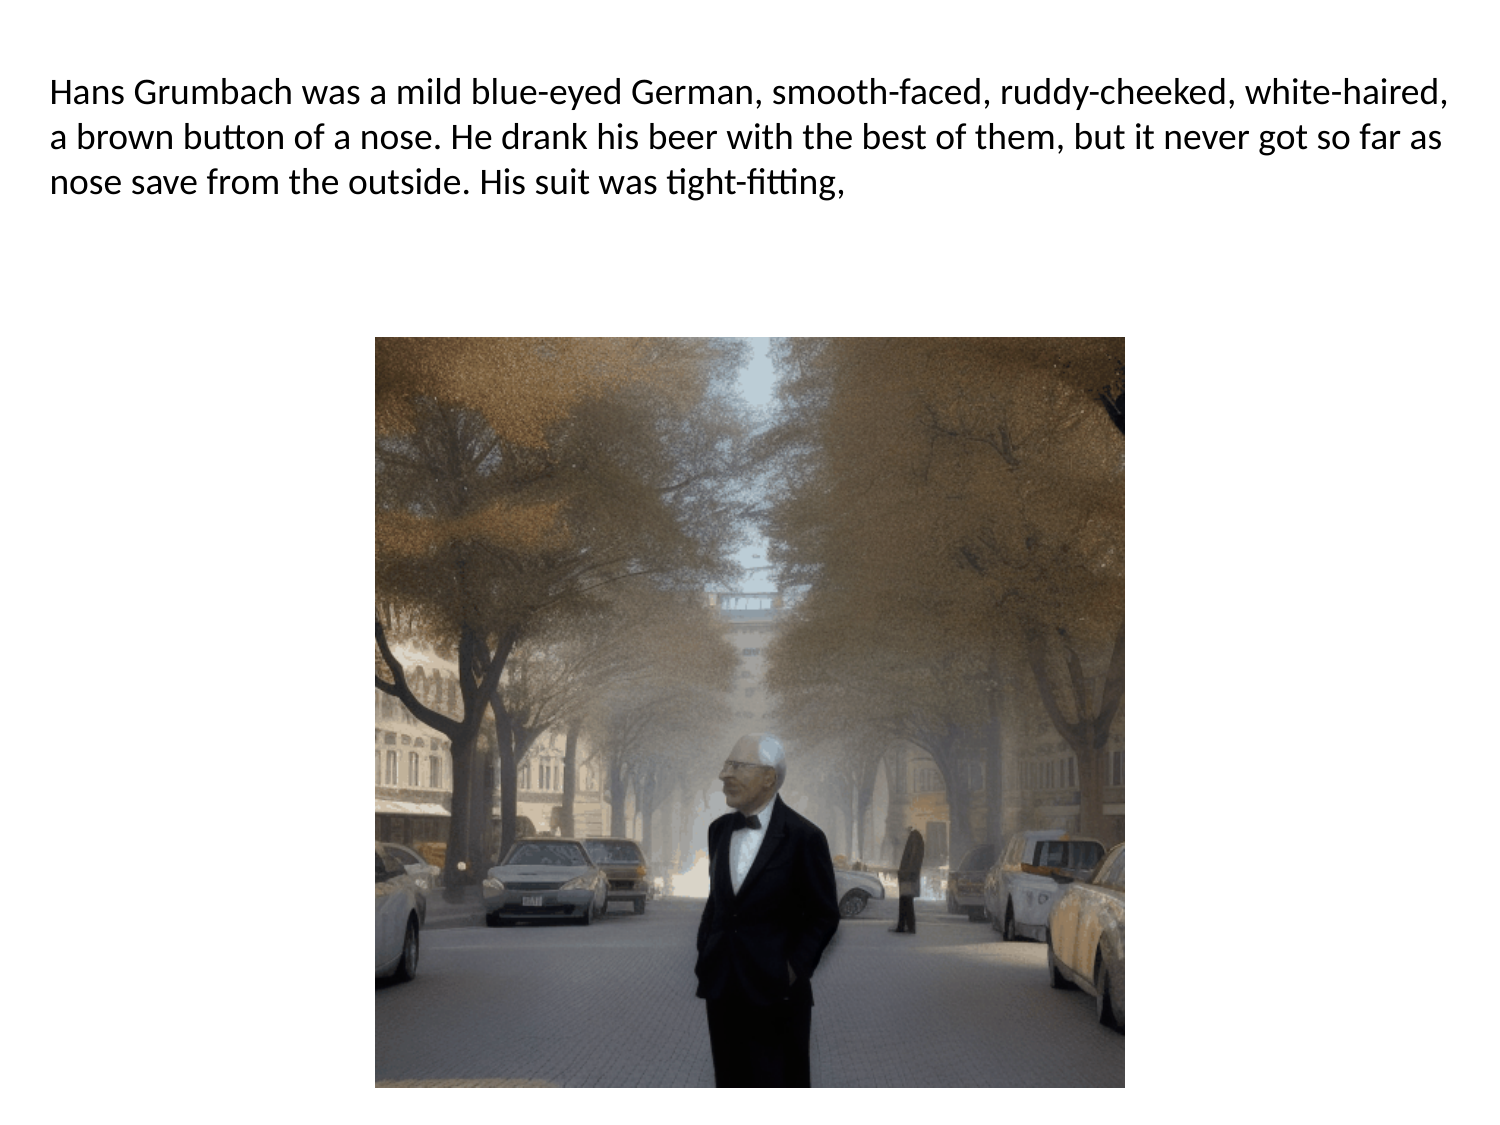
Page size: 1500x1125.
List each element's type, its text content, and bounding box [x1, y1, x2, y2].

text_box Hans Grumbach was a mild blue-eyed German, smooth-faced, ruddy-cheeked, white-haired, a brown button of a nose. He drank his beer with the best of them, but it never got so far as nose save from the outside. His suit was tight-fitting, [34, 14, 1466, 210]
picture [374, 337, 1126, 1088]
